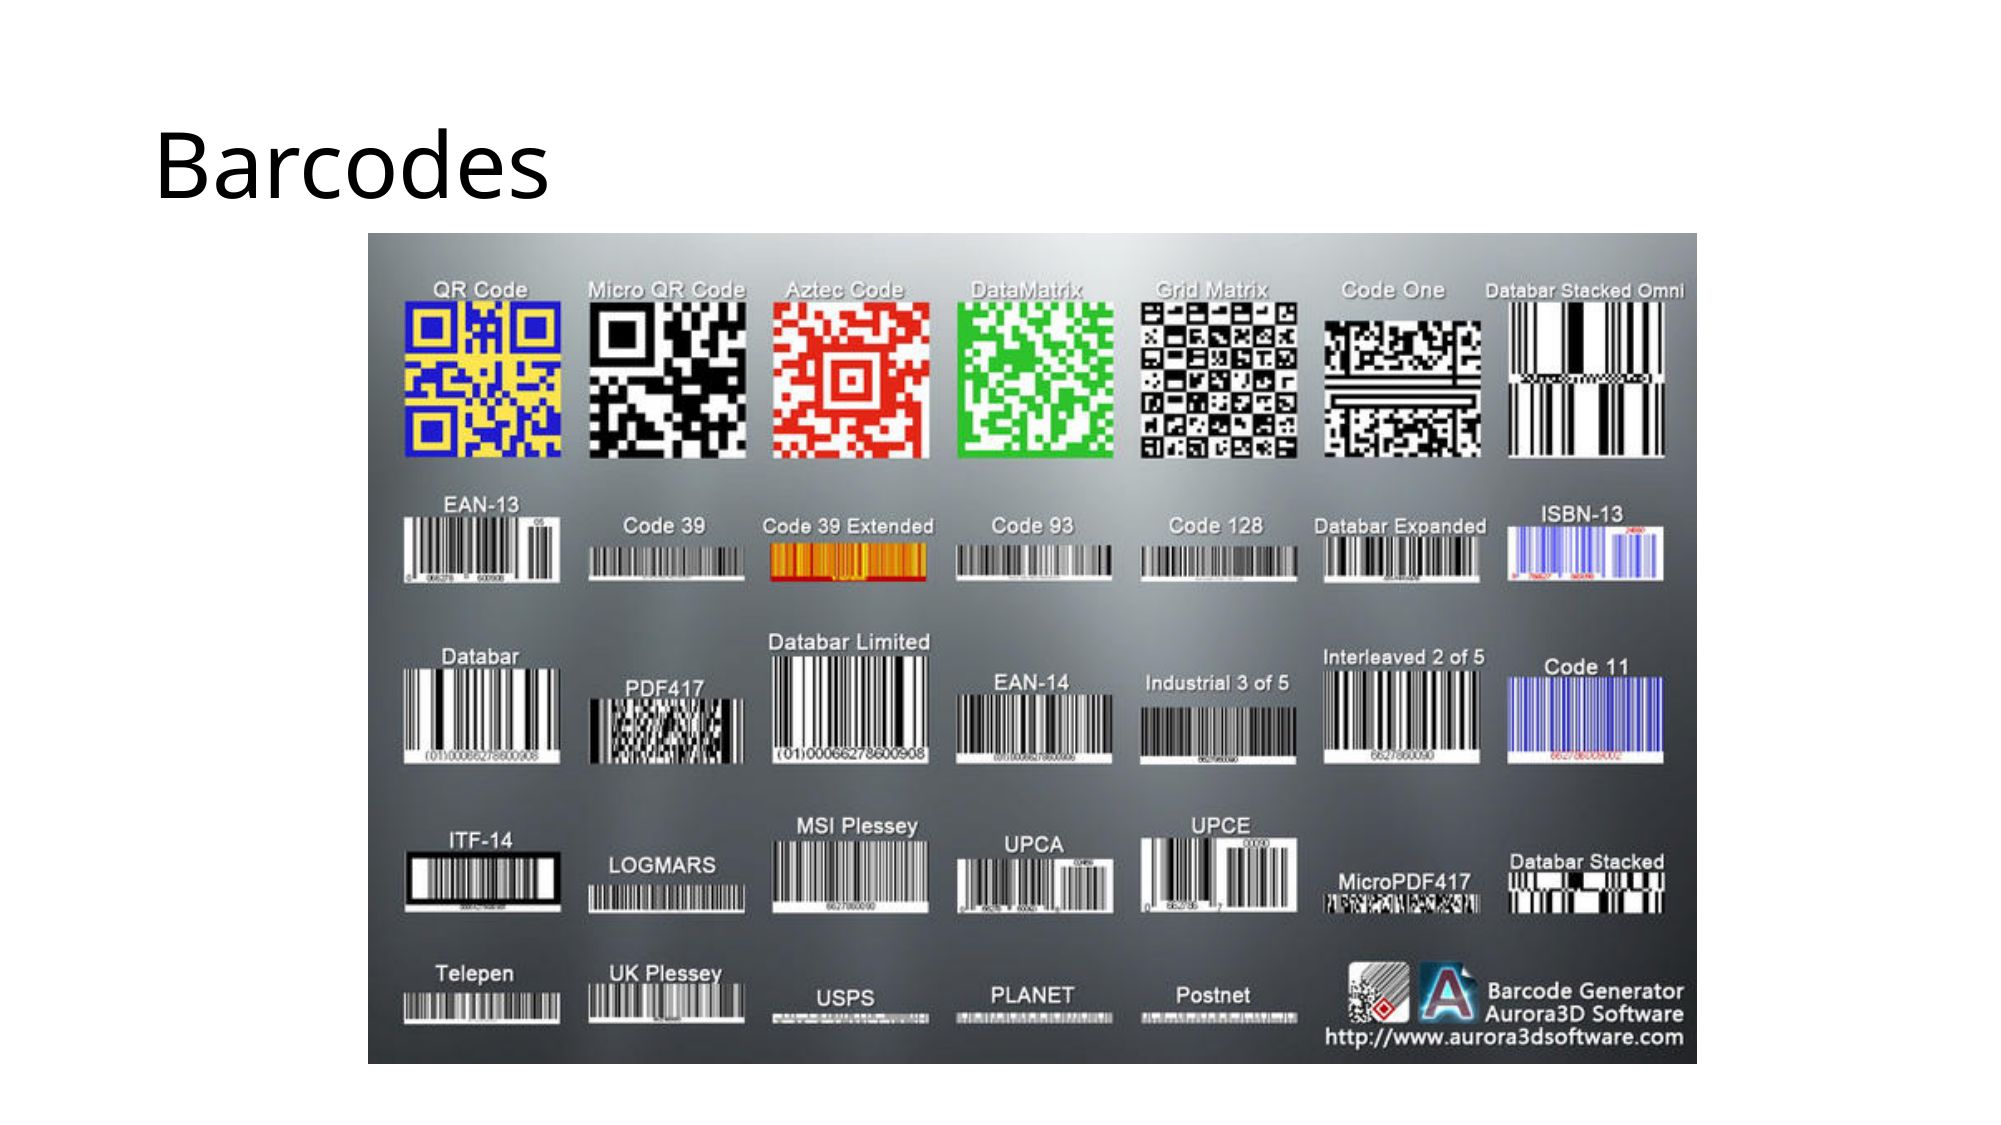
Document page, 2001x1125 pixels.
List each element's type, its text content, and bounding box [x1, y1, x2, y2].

title Barcodes [137, 59, 1863, 278]
picture [368, 233, 1697, 1064]
